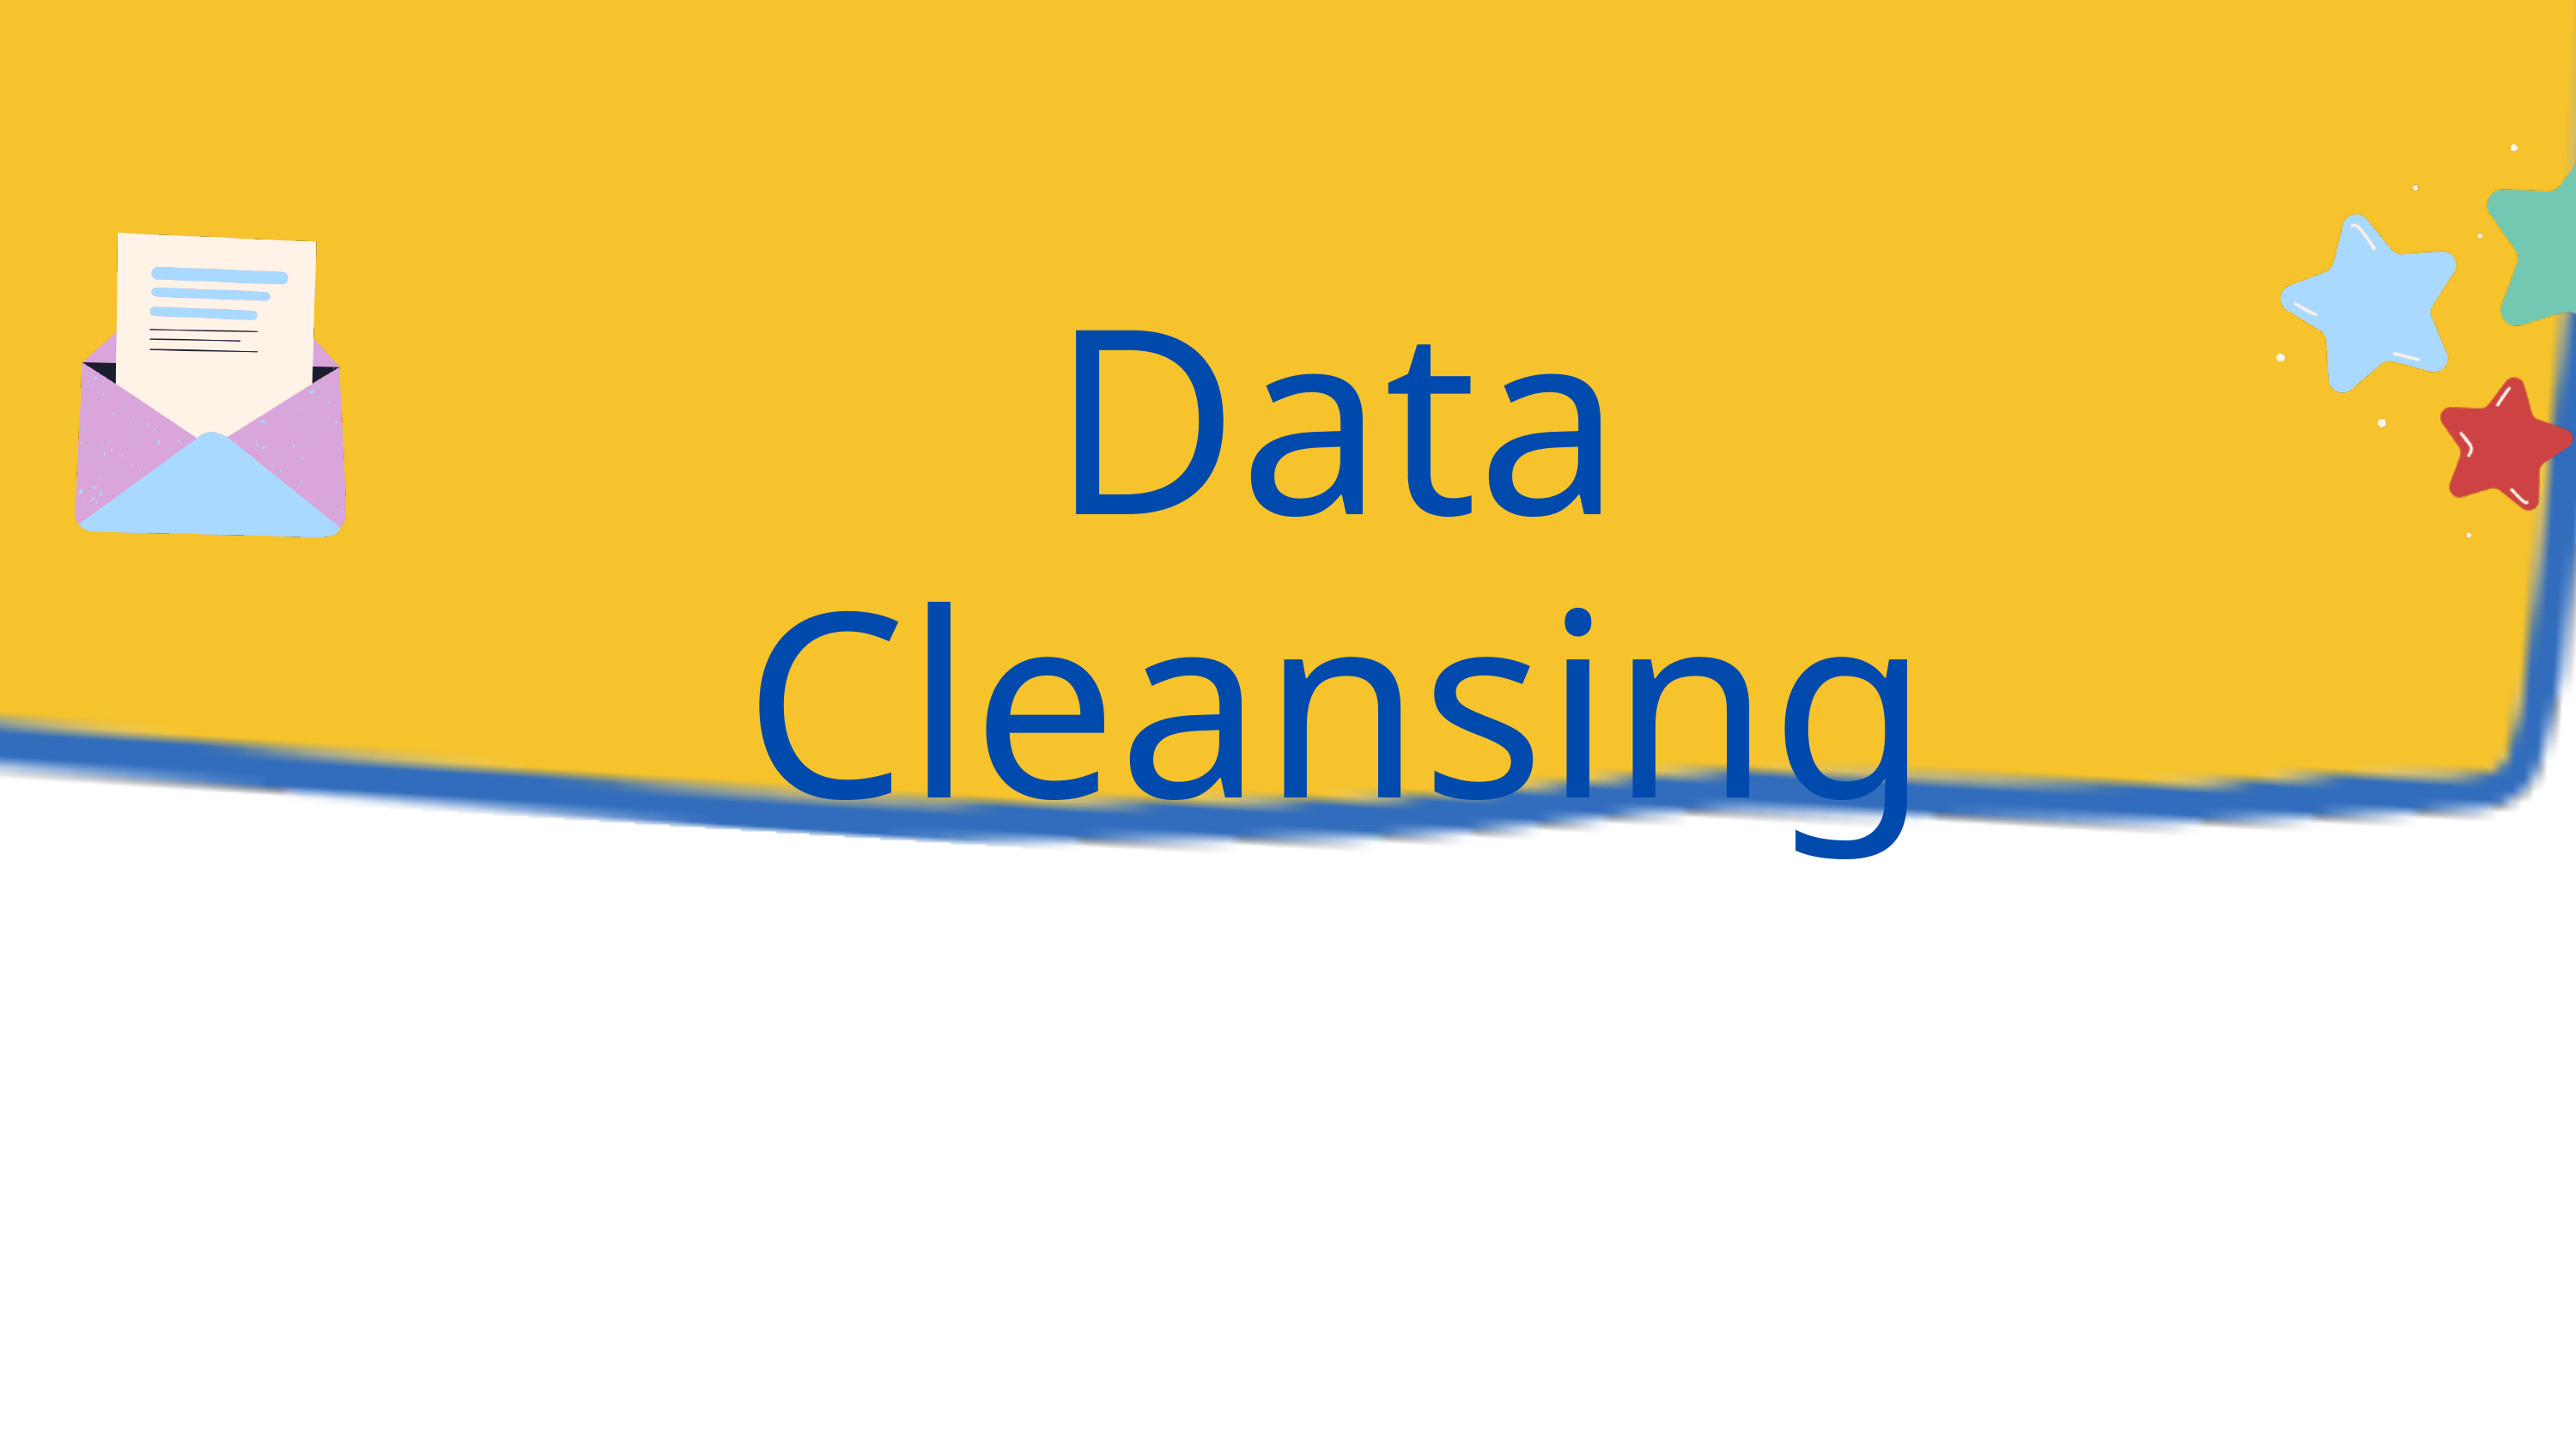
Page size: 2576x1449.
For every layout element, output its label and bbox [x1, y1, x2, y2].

picture [0, 0, 2576, 939]
